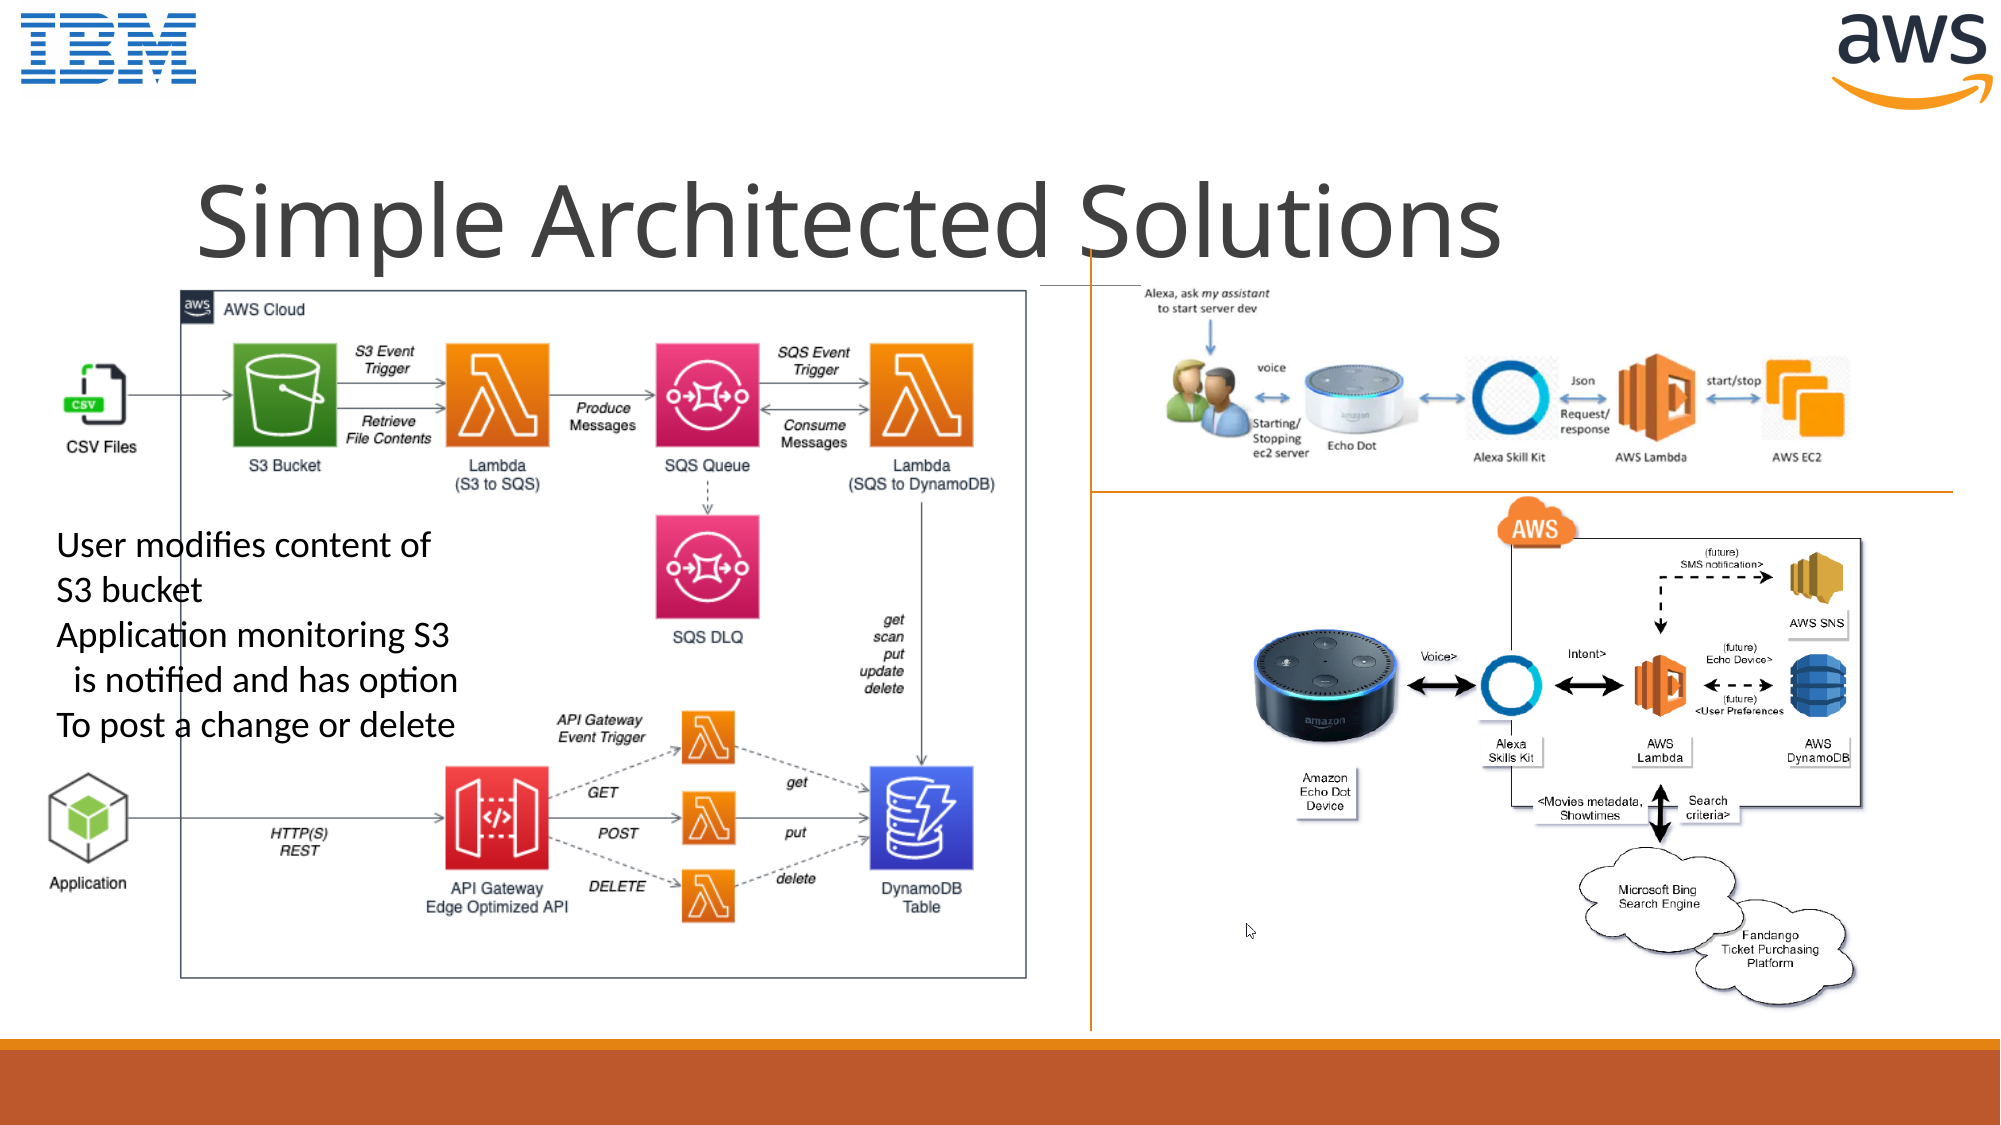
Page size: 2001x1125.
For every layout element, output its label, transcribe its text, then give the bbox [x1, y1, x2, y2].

picture [1241, 493, 1882, 1014]
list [35, 276, 1041, 992]
picture [21, 0, 197, 99]
title Simple Architected Solutions [180, 47, 1830, 285]
picture [1825, 3, 2000, 113]
picture [1141, 273, 1882, 491]
